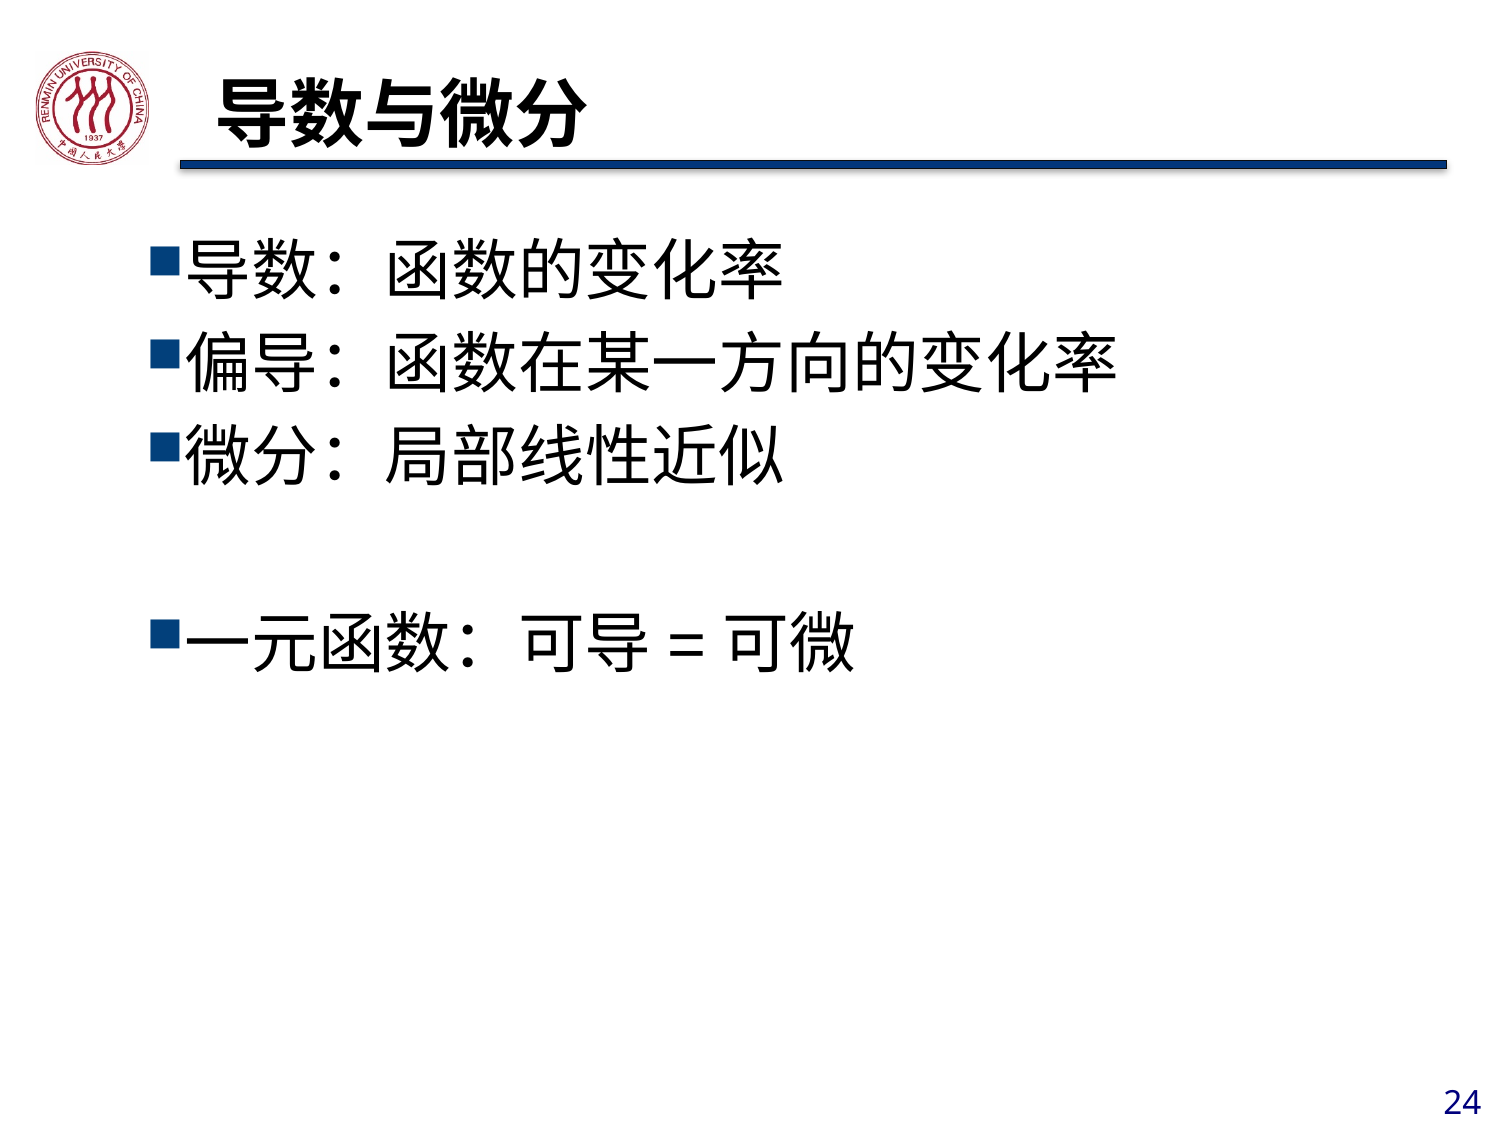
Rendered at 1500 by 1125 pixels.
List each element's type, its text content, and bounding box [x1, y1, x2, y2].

title 导数与微分 [198, 18, 1407, 205]
picture [35, 51, 149, 165]
list 导数：函数的变化率 偏导：函数在某一方向的变化率 微分：局部线性近似 一元函数：可导=可微 [75, 219, 1425, 1094]
